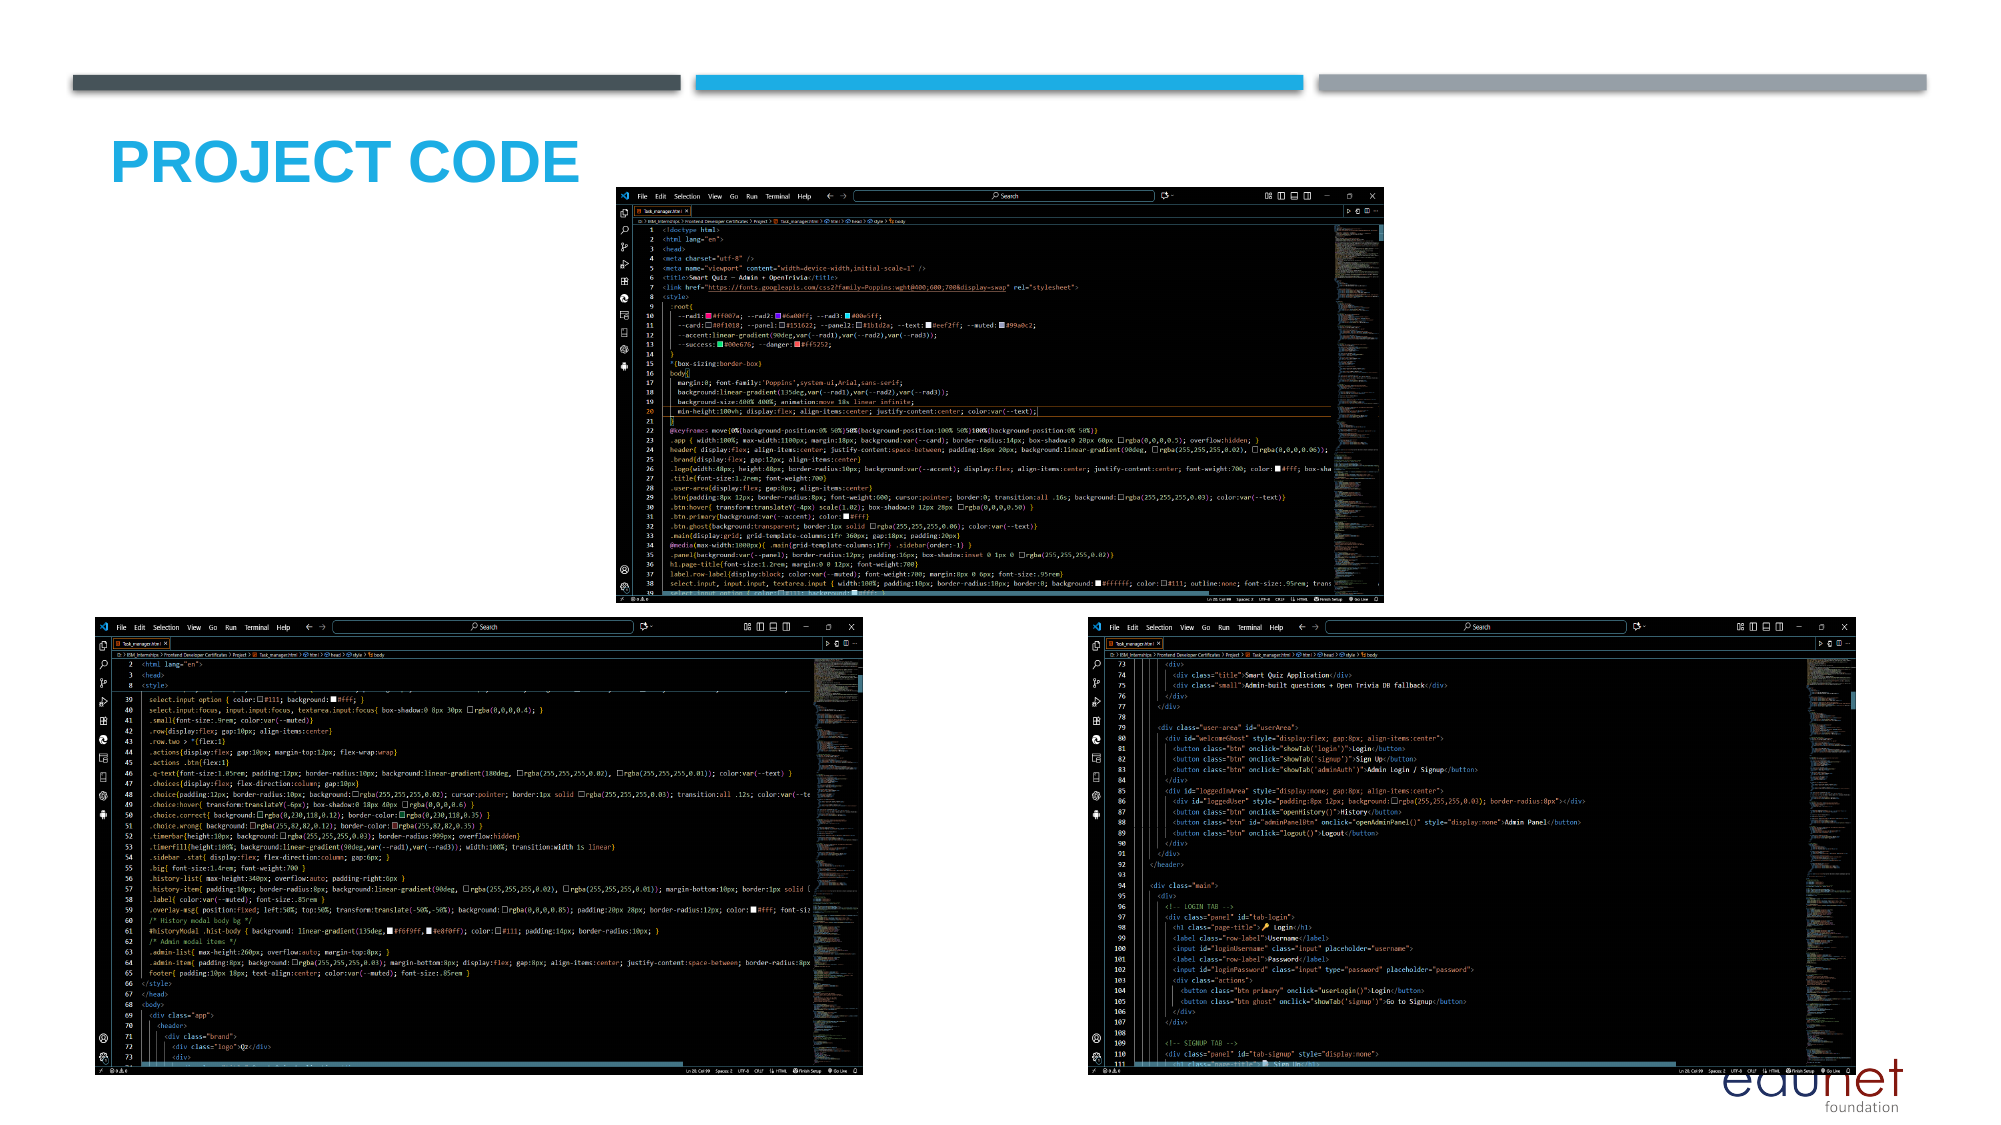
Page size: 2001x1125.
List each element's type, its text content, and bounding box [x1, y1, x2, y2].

picture [1088, 616, 1905, 1116]
title Project Code [95, 115, 1905, 203]
picture [615, 187, 1385, 604]
picture [94, 616, 863, 1076]
